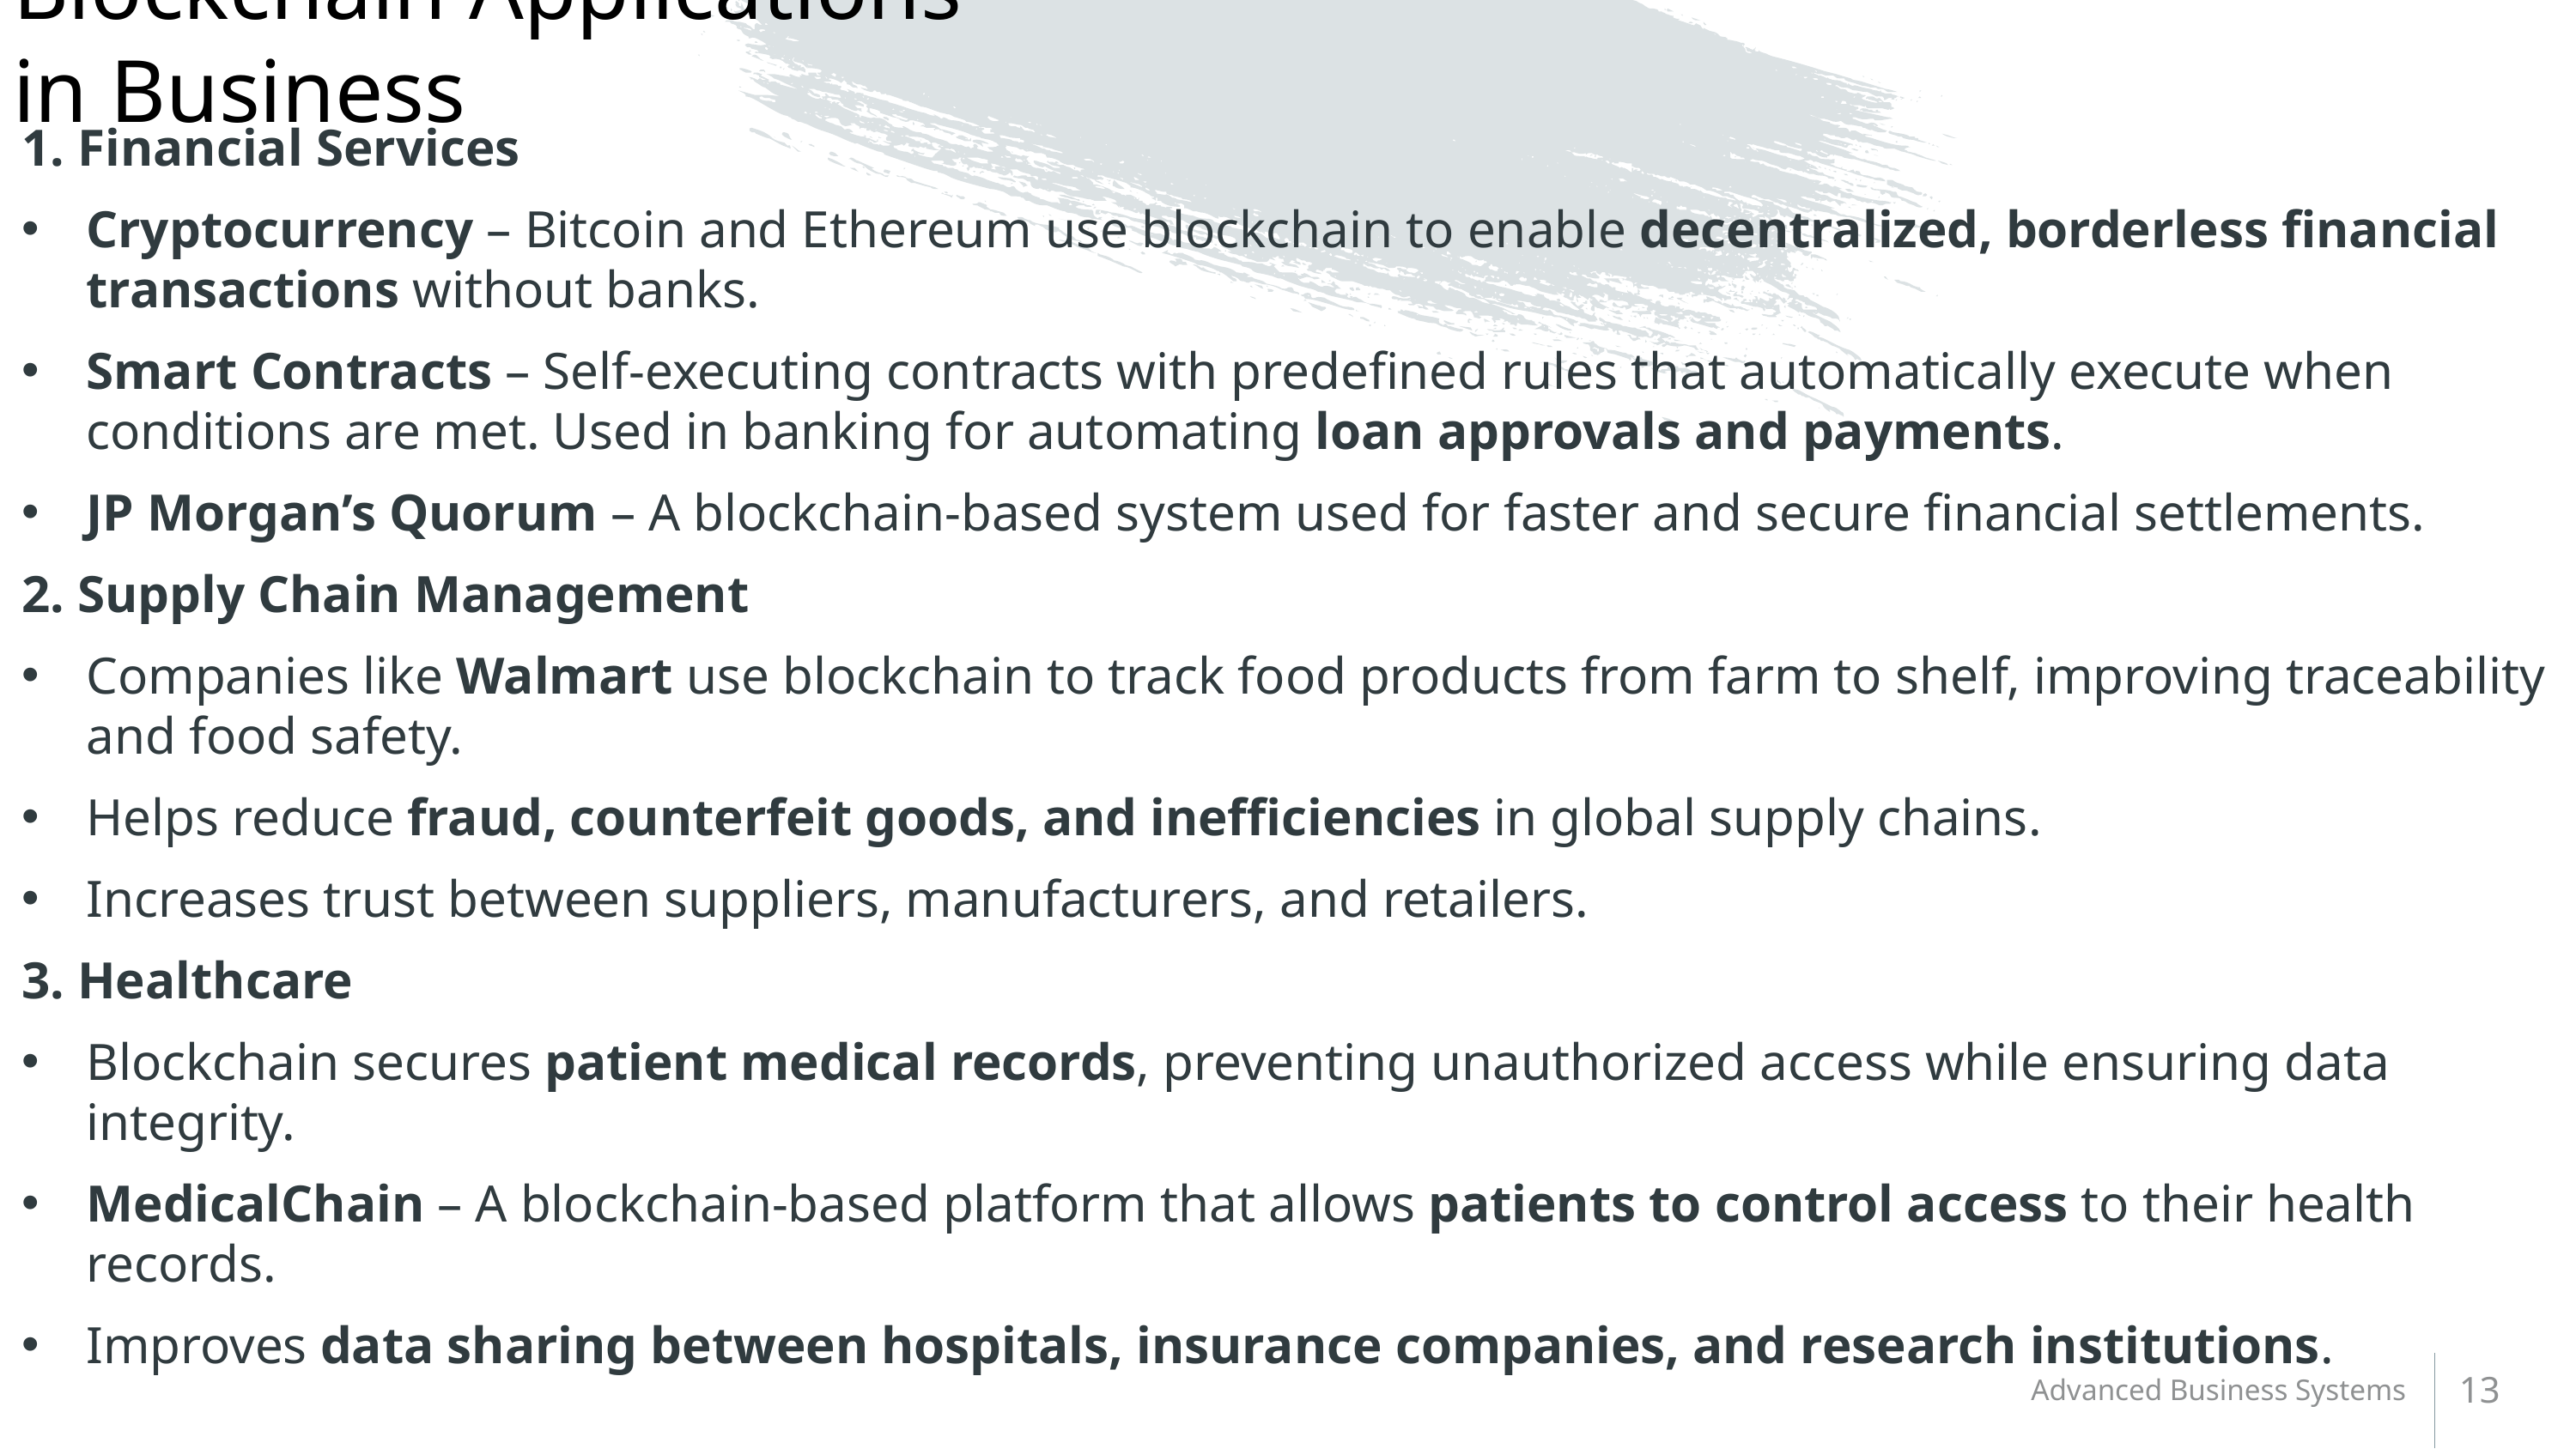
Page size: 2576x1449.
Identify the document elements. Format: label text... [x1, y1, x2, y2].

slide_number 13 [2434, 1380, 2525, 1430]
list 1. Financial Services Cryptocurrency – Bitcoin and Ethereum use blockchain to enable decentralized, borderless financial transactions without banks. Smart Contracts – Self-executing contracts with predefined rules that automatically execute when conditions are met. Used in banking for automating loan approvals and payments. JP Morgan’s Quorum – A blockchain-based system used for faster and secure financial settlements. 2. Supply Chain Management Companies like Walmart use blockchain to track food products from farm to shelf, improving traceability and food safety. Helps reduce fraud, counterfeit goods, and inefficiencies in global supply chains. Increases trust between suppliers, manufacturers, and retailers. 3. Healthcare Blockchain secures patient medical records, preventing unauthorized access while ensuring data integrity. MedicalChain – A blockchain-based platform that allows patients to control access to their health records. Improves data sharing between hospitals, insurance companies, and research institutions. [9, 110, 2576, 1380]
title Blockchain Applications in Business [0, 0, 1068, 147]
footer Advanced Business Systems [1550, 1380, 2420, 1430]
